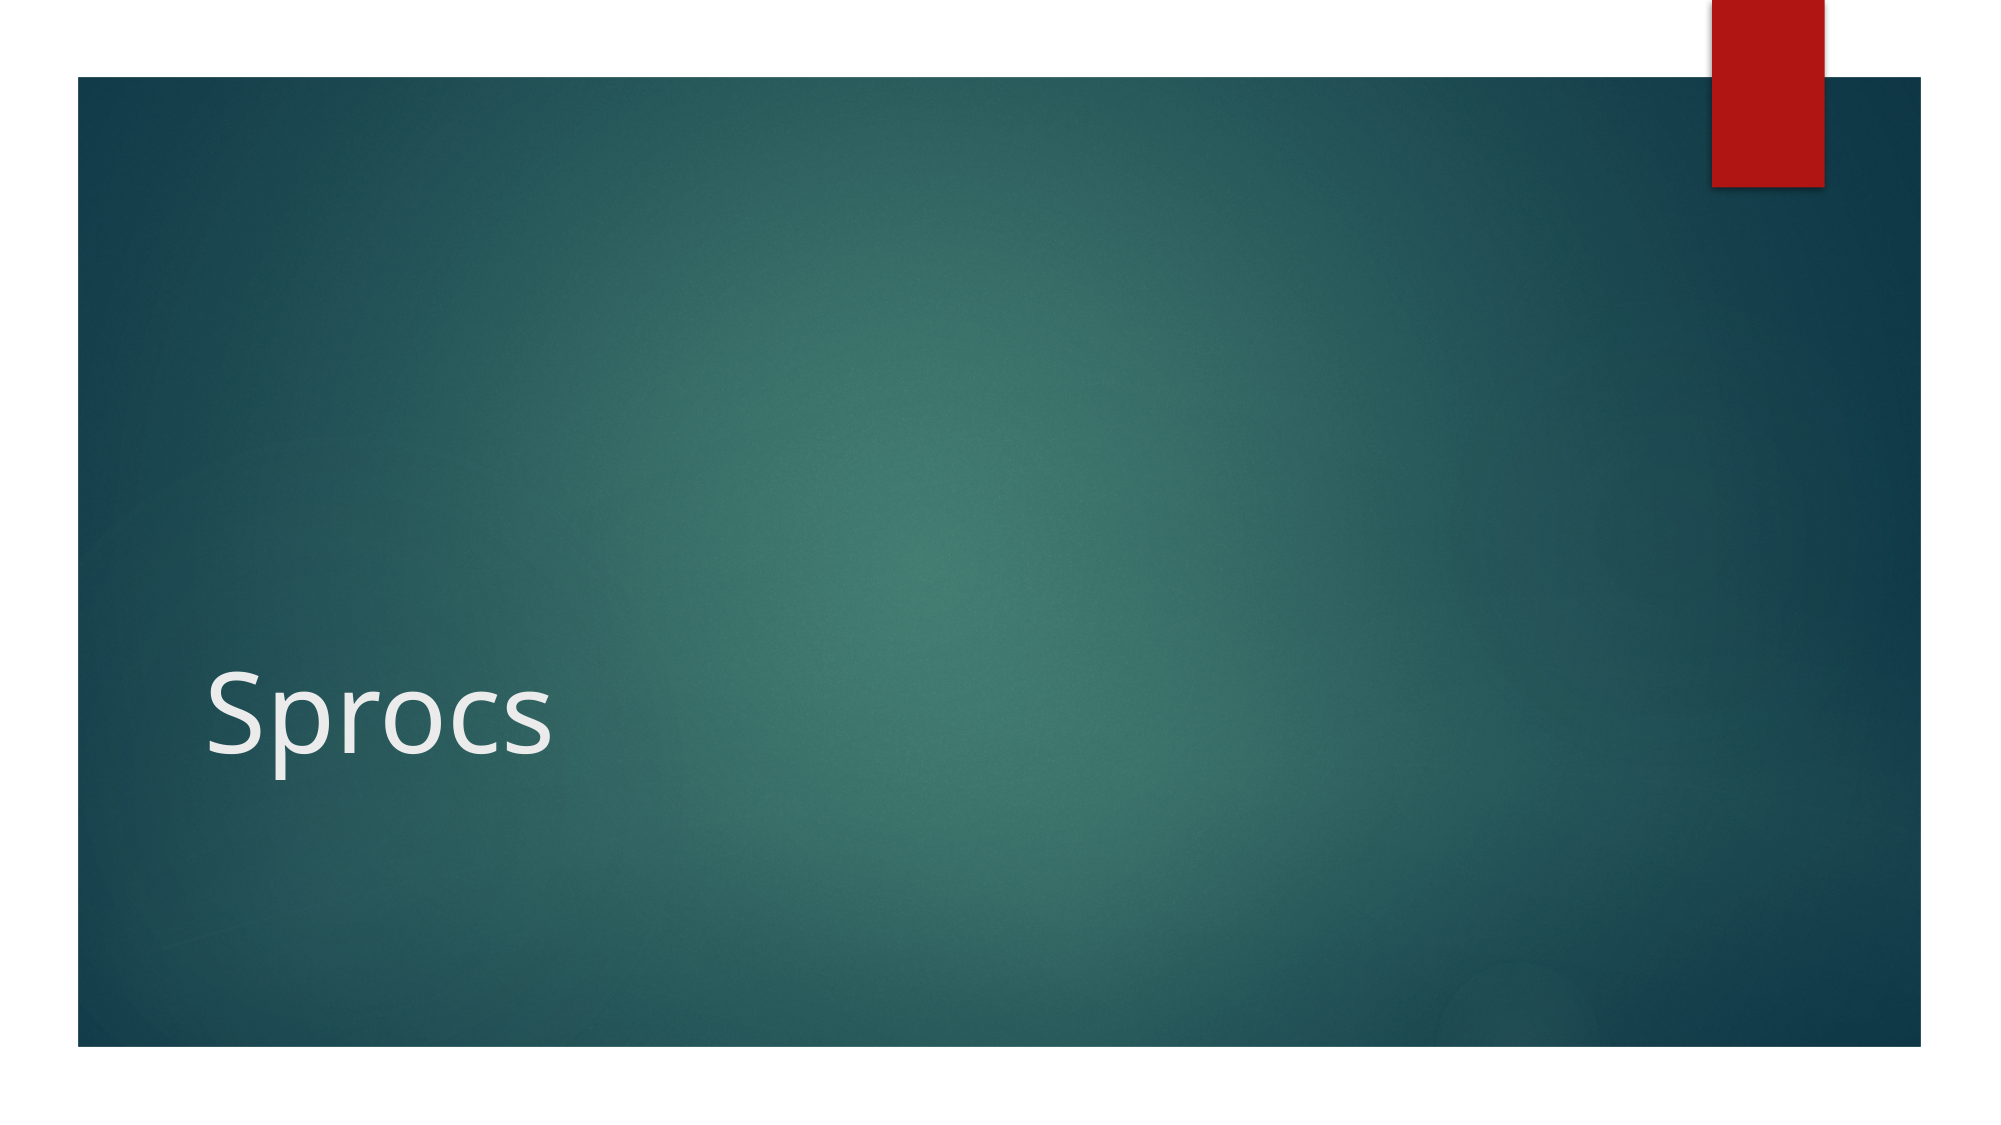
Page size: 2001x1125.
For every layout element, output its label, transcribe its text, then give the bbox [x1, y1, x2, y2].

title Sprocs [189, 344, 1638, 784]
